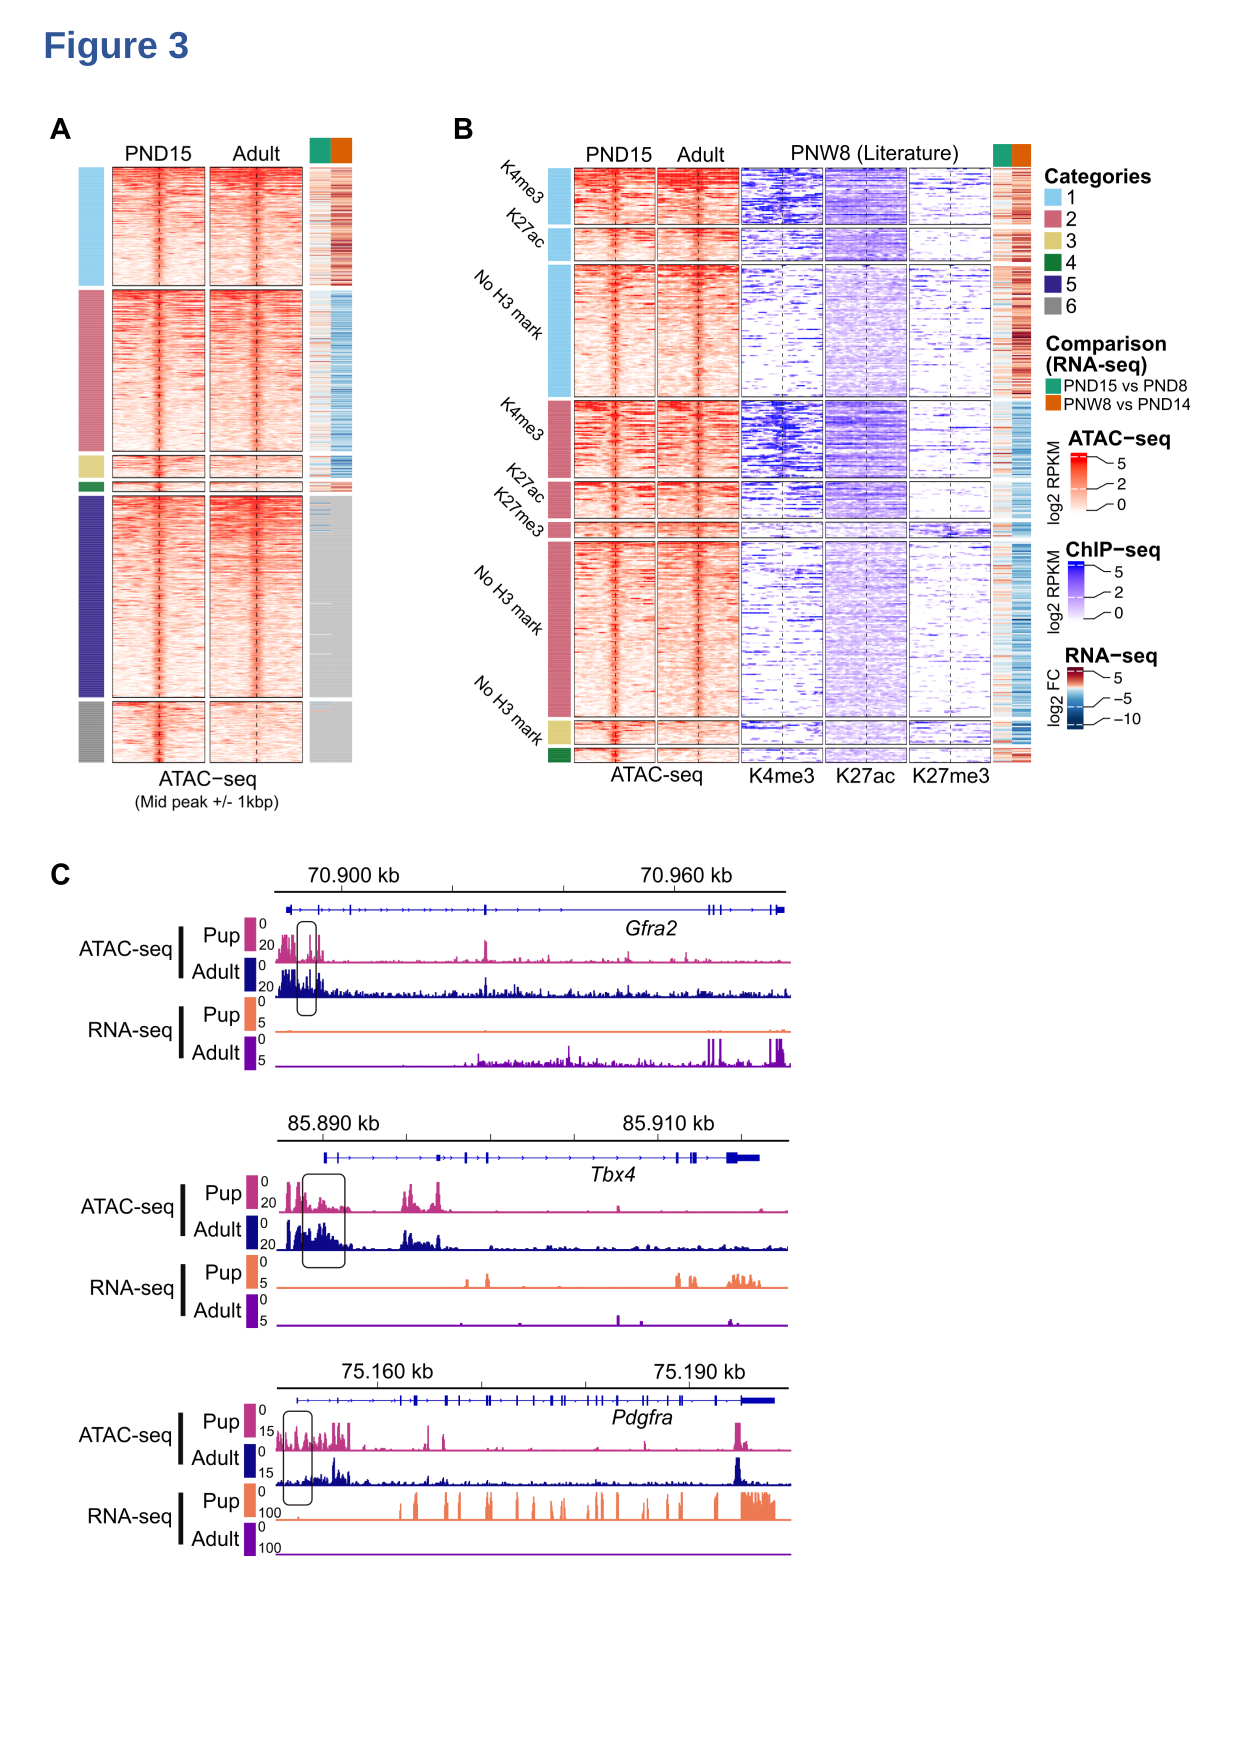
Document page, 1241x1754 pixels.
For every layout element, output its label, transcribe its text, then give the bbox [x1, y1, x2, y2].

text_box Figure 3 [28, 13, 510, 74]
picture [50, 118, 1190, 1556]
